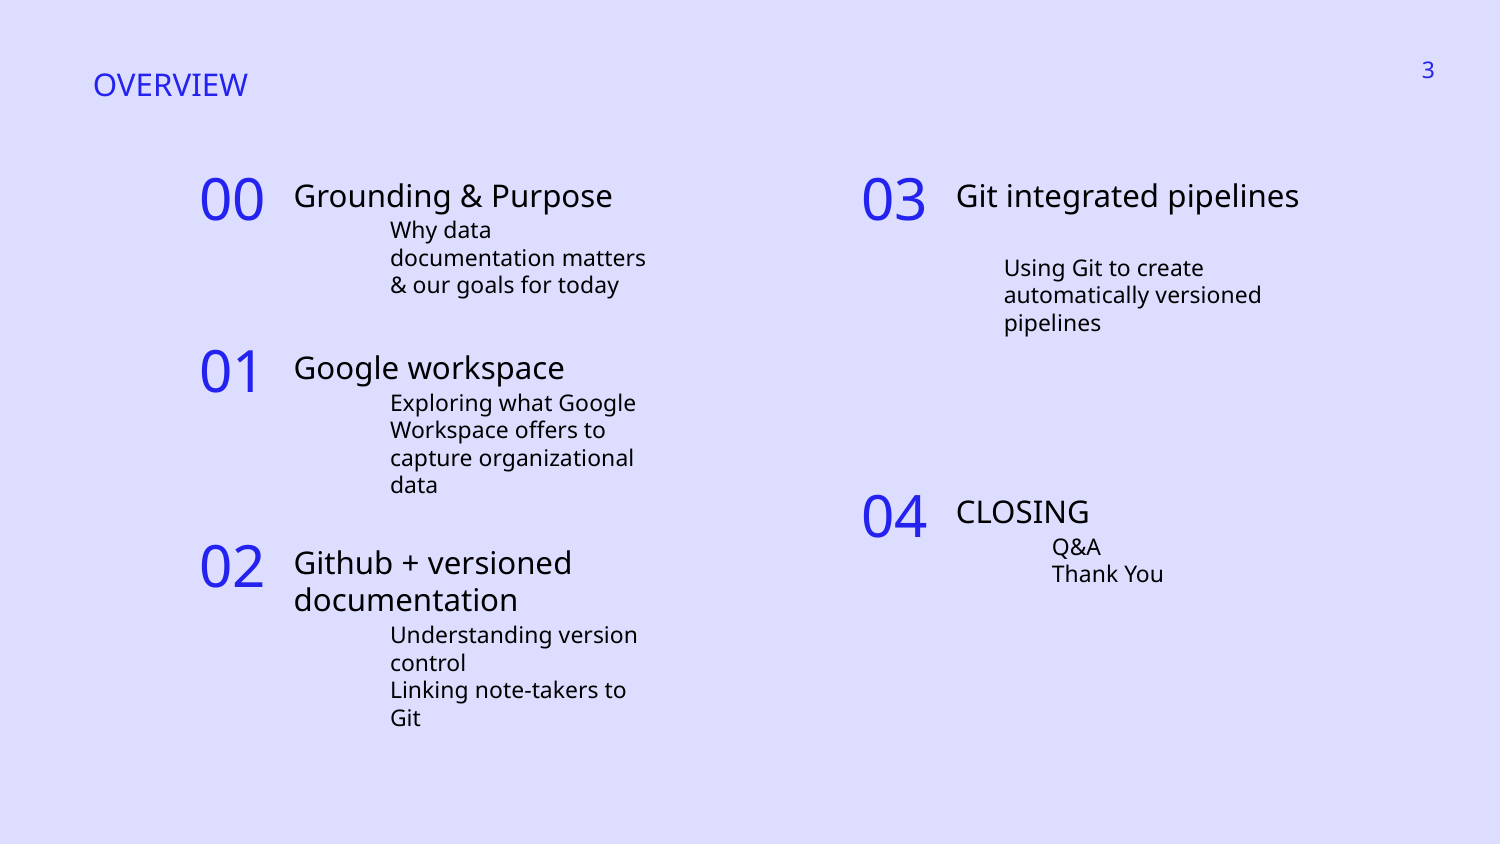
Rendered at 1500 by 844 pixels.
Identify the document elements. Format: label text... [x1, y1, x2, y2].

list Using Git to create automatically versioned pipelines [988, 238, 1281, 421]
list 03 [791, 160, 940, 239]
subtitle CLOSING [940, 477, 1329, 555]
subtitle OVERVIEW [77, 50, 678, 110]
list 02 [129, 528, 278, 606]
subtitle Grounding & Purpose [278, 160, 667, 239]
list Why data documentation matters & our goals for today [374, 201, 667, 332]
slide_number ‹#› [1392, 41, 1450, 71]
subtitle Github + versioned documentation [278, 528, 792, 606]
list Exploring what Google Workspace offers to capture organizational data [374, 373, 667, 512]
list Understanding version control Linking note-takers to Git [374, 605, 667, 745]
list 00 [129, 160, 278, 239]
list 01 [129, 332, 278, 411]
subtitle Google workspace [278, 332, 667, 411]
list 04 [791, 477, 940, 555]
subtitle Git integrated pipelines [940, 160, 1329, 239]
list Q&A Thank You [1036, 517, 1329, 656]
